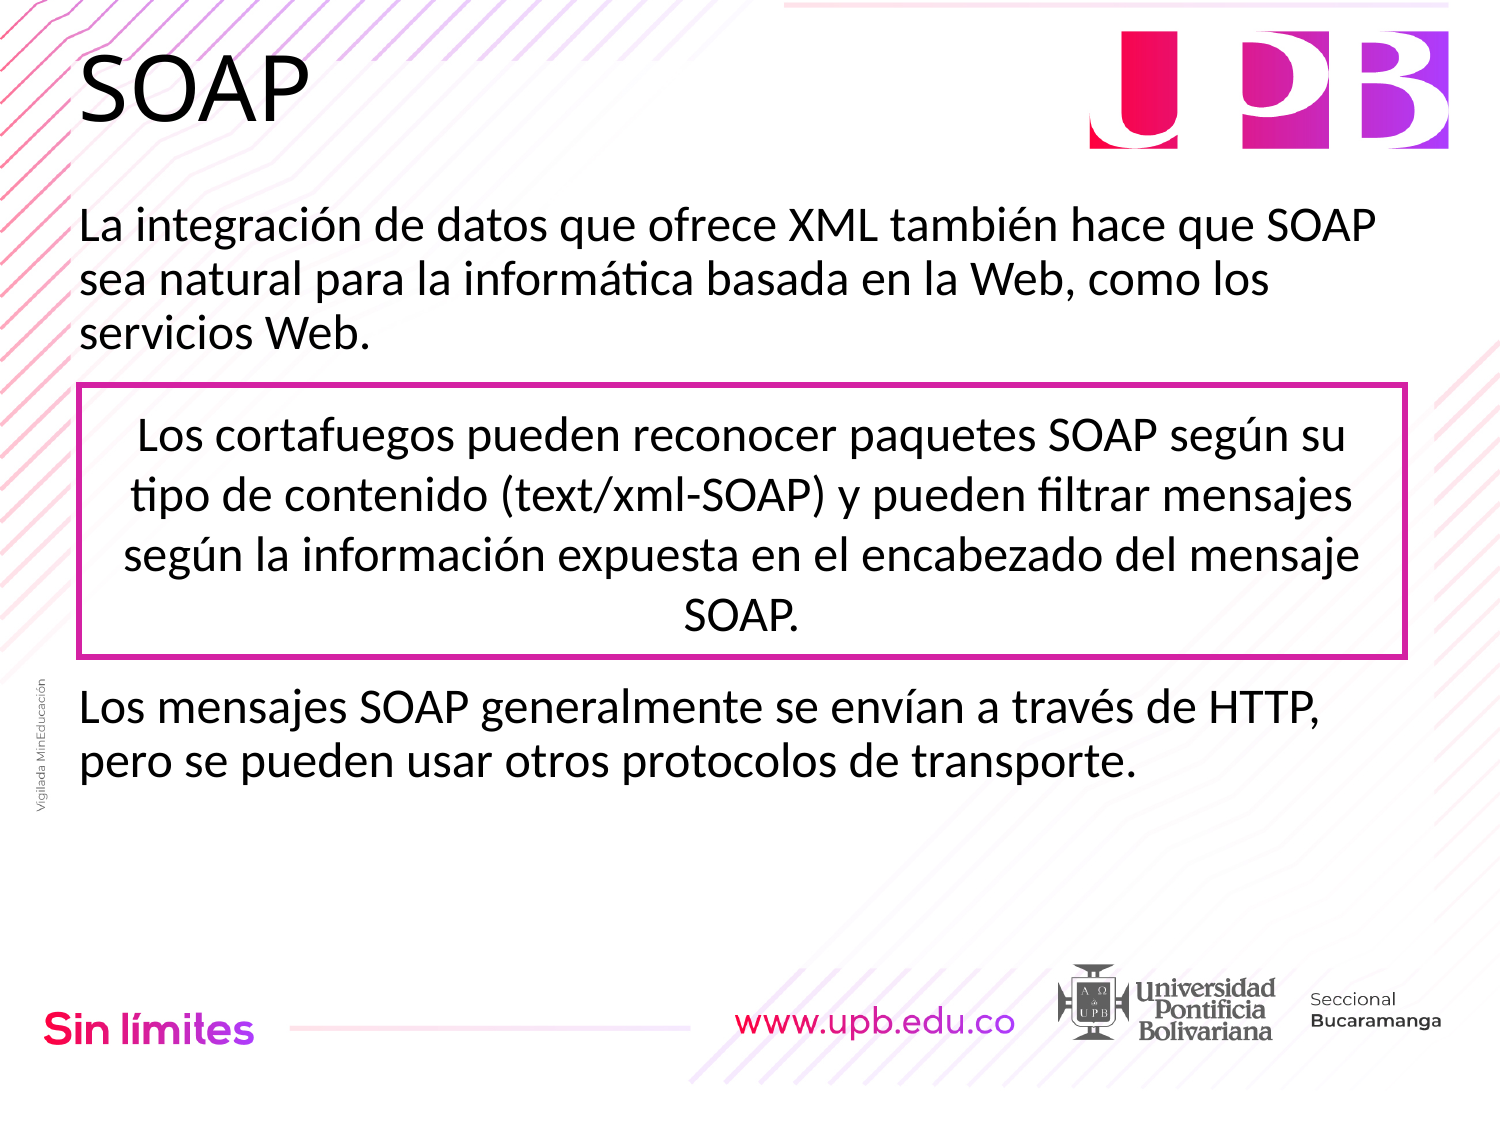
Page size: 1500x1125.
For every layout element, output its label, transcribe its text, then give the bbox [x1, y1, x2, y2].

text_box Los cortafuegos pueden reconocer paquetes SOAP según su tipo de contenido (text/xml-SOAP) y pueden filtrar mensajes según la información expuesta en el encabezado del mensaje SOAP. [78, 384, 1406, 658]
list La integración de datos que ofrece XML también hace que SOAP sea natural para la informática basada en la Web, como los servicios Web. Los mensajes SOAP generalmente se envían a través de HTTP, pero se pueden usar otros protocolos de transporte. [63, 191, 1437, 1051]
title SOAP [63, 0, 1358, 191]
picture [0, 0, 1500, 1091]
